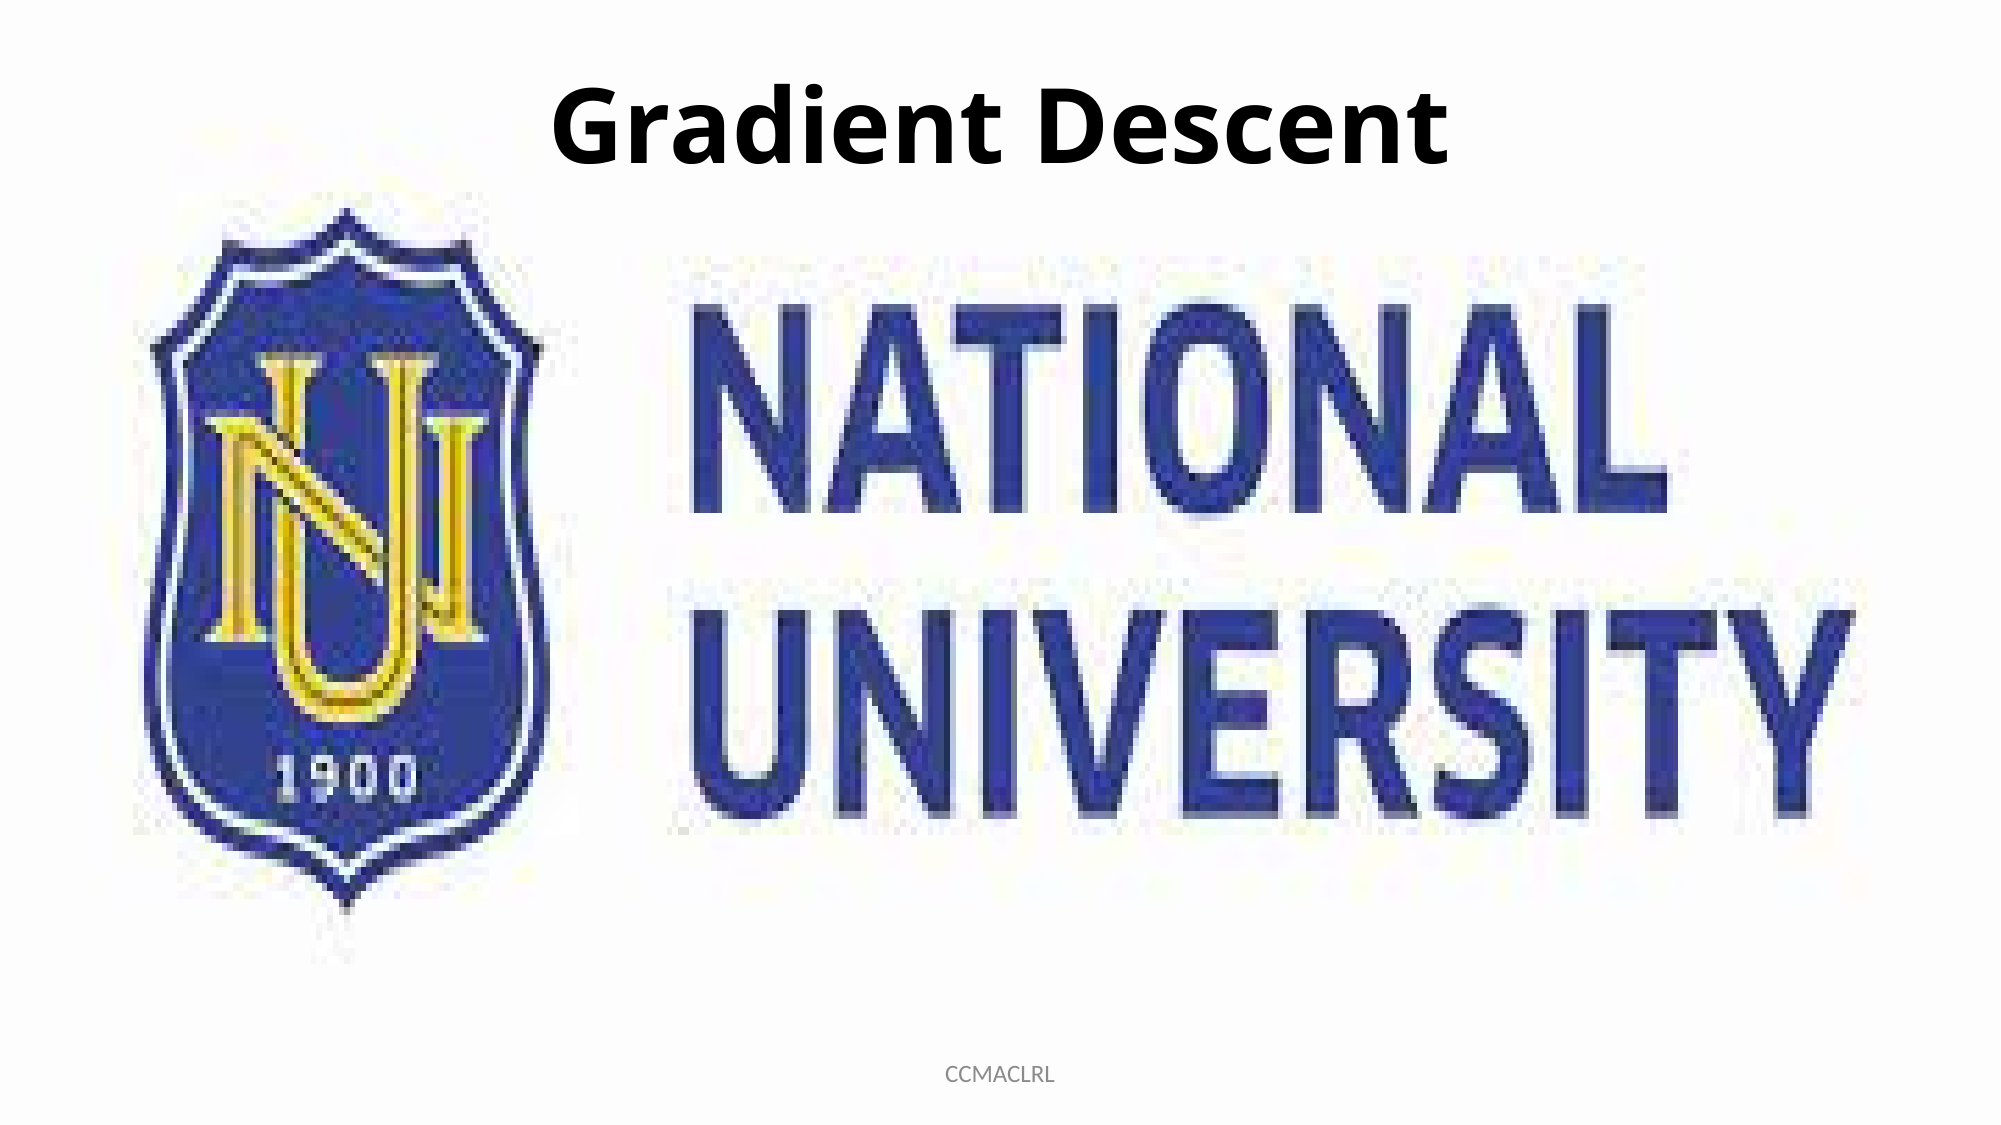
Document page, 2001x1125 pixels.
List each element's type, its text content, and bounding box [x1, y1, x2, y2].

picture [0, 0, 2000, 1125]
title Gradient Descent [75, 75, 1925, 194]
footer CCMACLRL [662, 1042, 1338, 1103]
